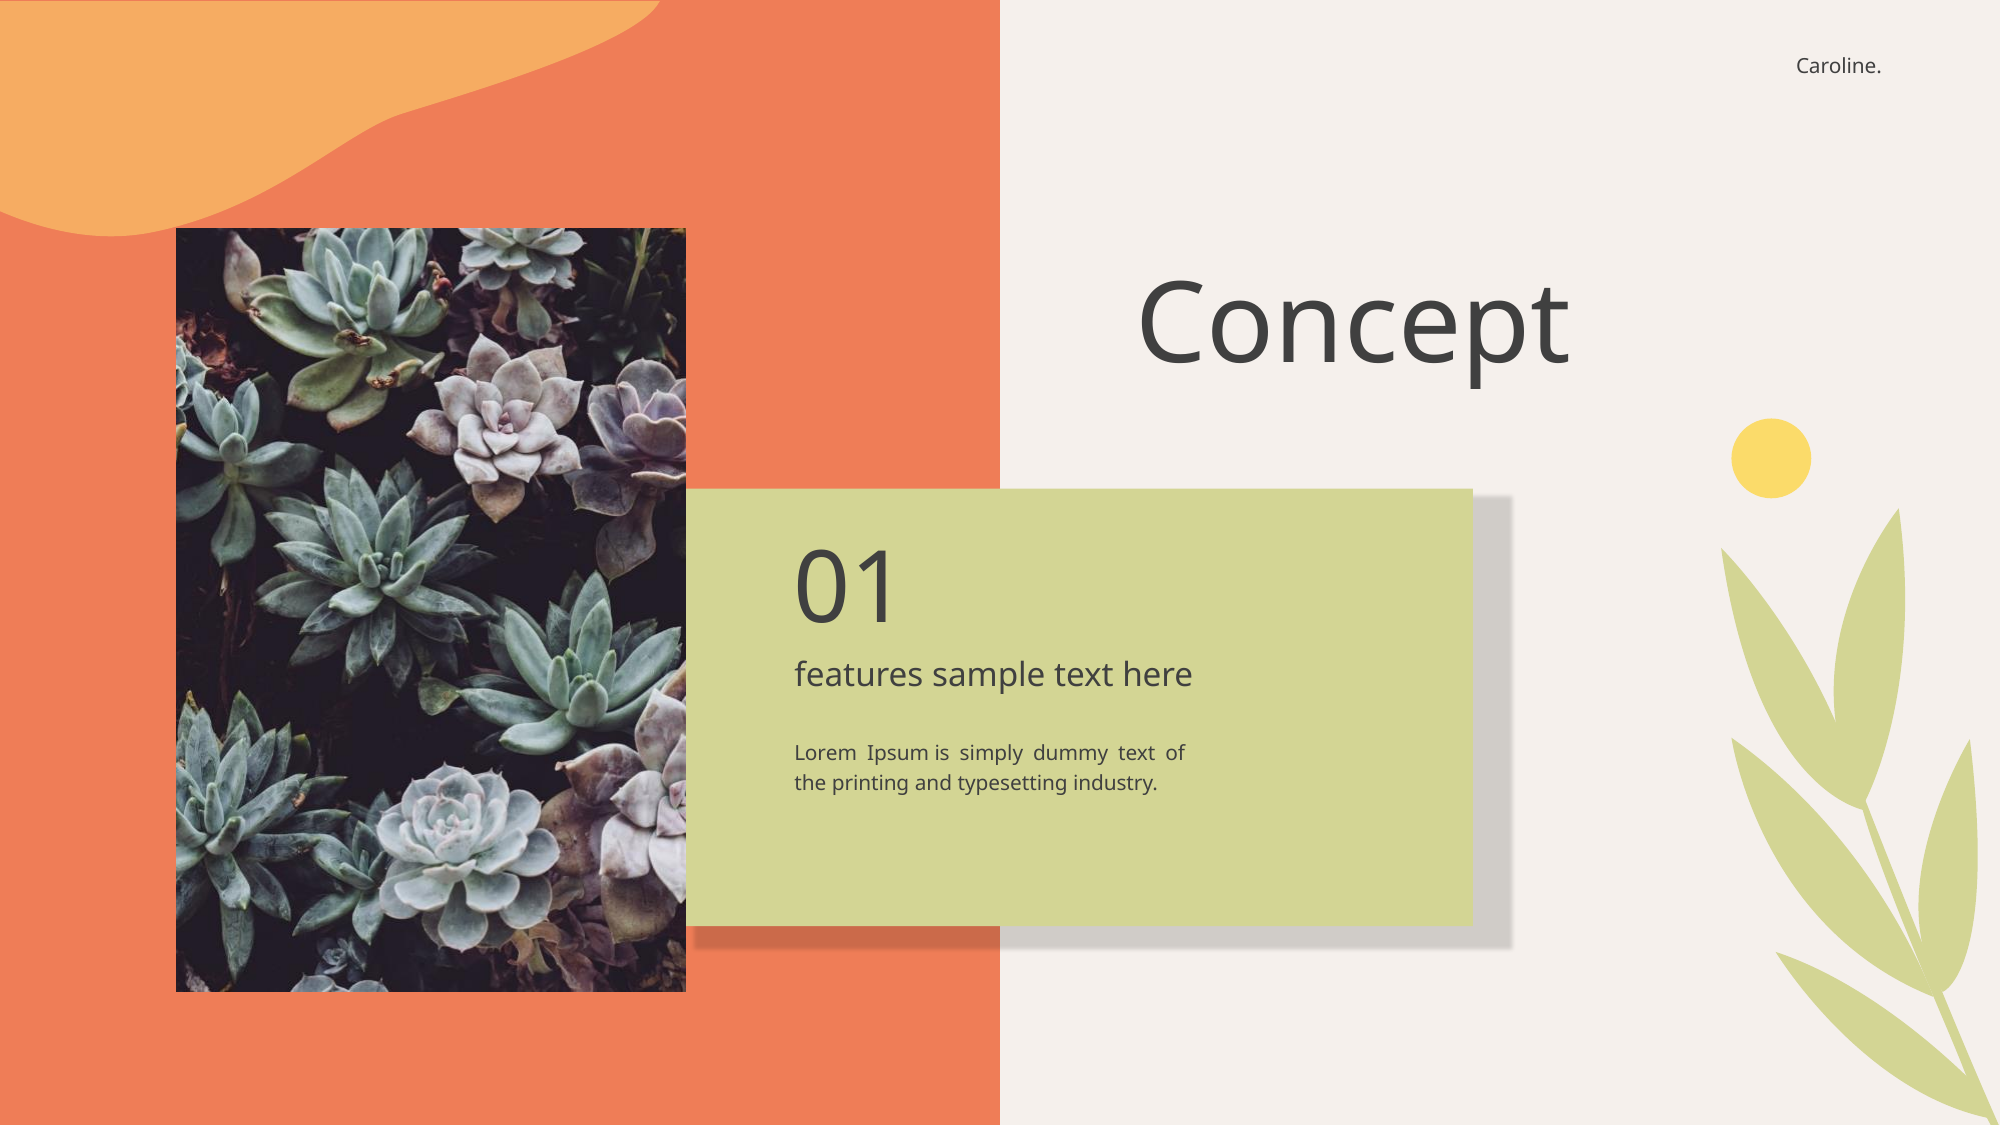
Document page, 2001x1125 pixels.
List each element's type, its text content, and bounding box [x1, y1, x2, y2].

picture [176, 228, 686, 992]
text_box Lorem Ipsum is simply dummy text of the printing and typesetting industry. [779, 727, 1200, 802]
text_box Caroline. [1758, 45, 1920, 86]
text_box 01 [779, 515, 924, 651]
text_box features sample text here [779, 653, 1316, 700]
text_box Concept [1121, 273, 1587, 390]
text_box [0, 0, 1001, 1125]
text_box [0, 1, 660, 237]
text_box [1721, 418, 2000, 1125]
text_box [686, 488, 1474, 927]
